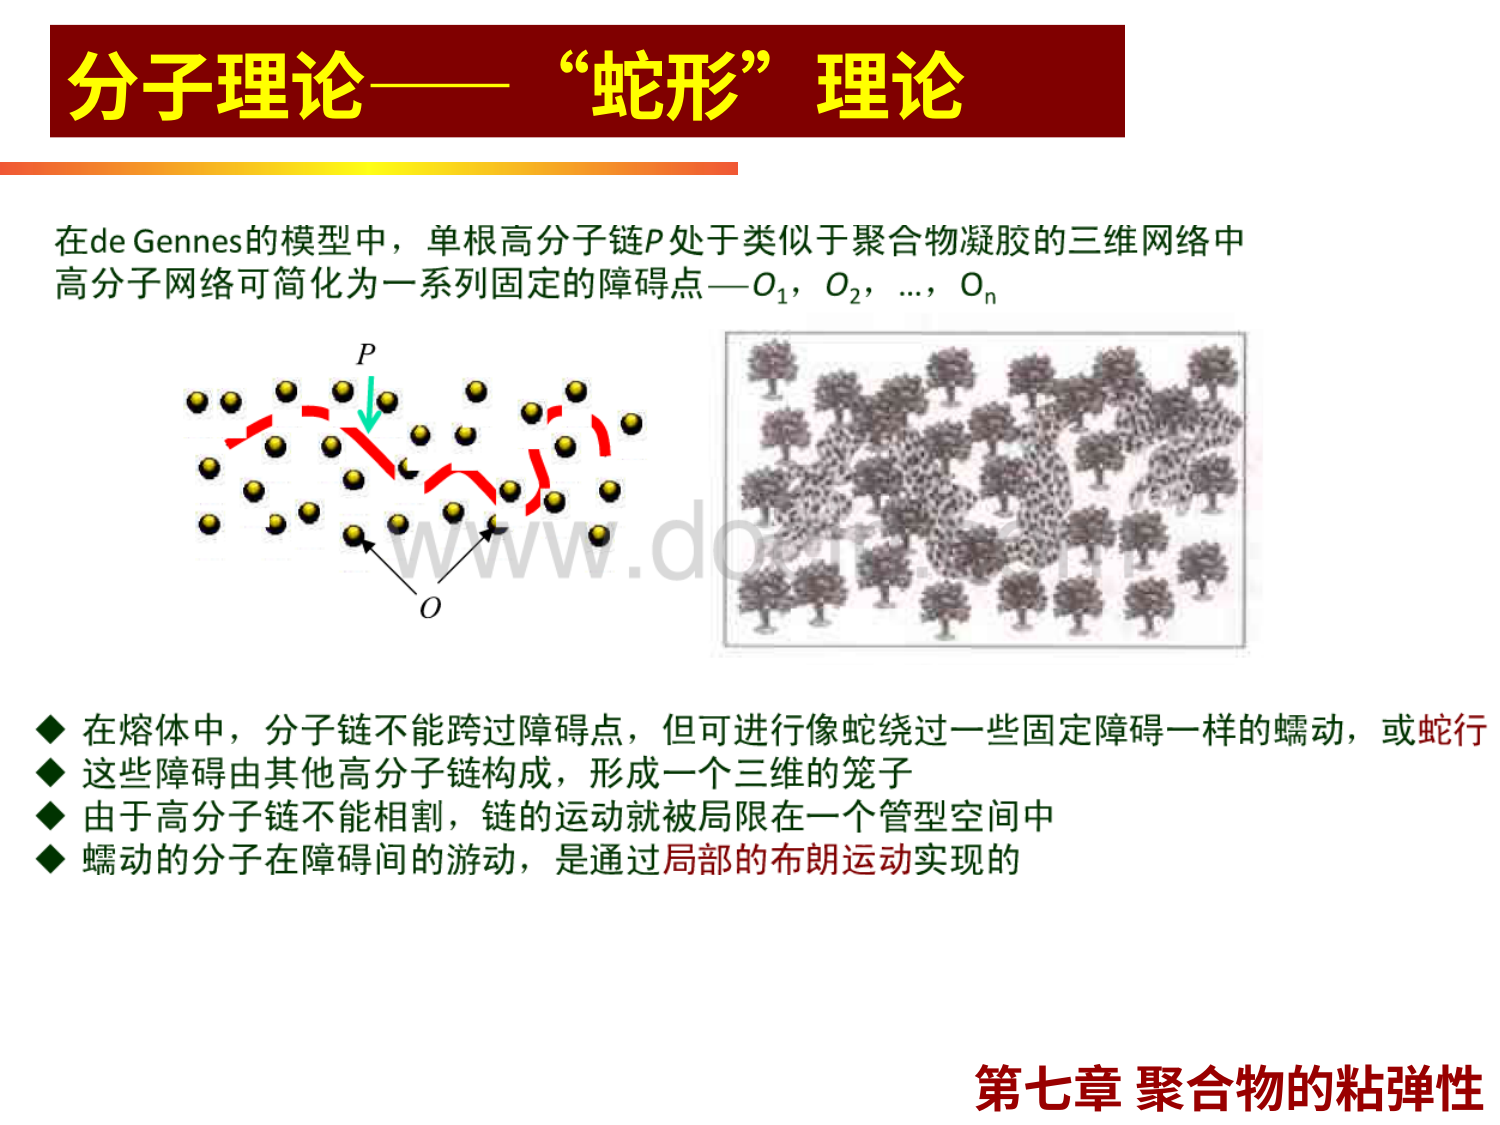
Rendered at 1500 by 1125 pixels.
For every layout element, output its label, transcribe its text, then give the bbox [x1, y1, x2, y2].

picture [12, 224, 1490, 875]
text_box 分子理论——“蛇形”理论 [50, 24, 1125, 138]
